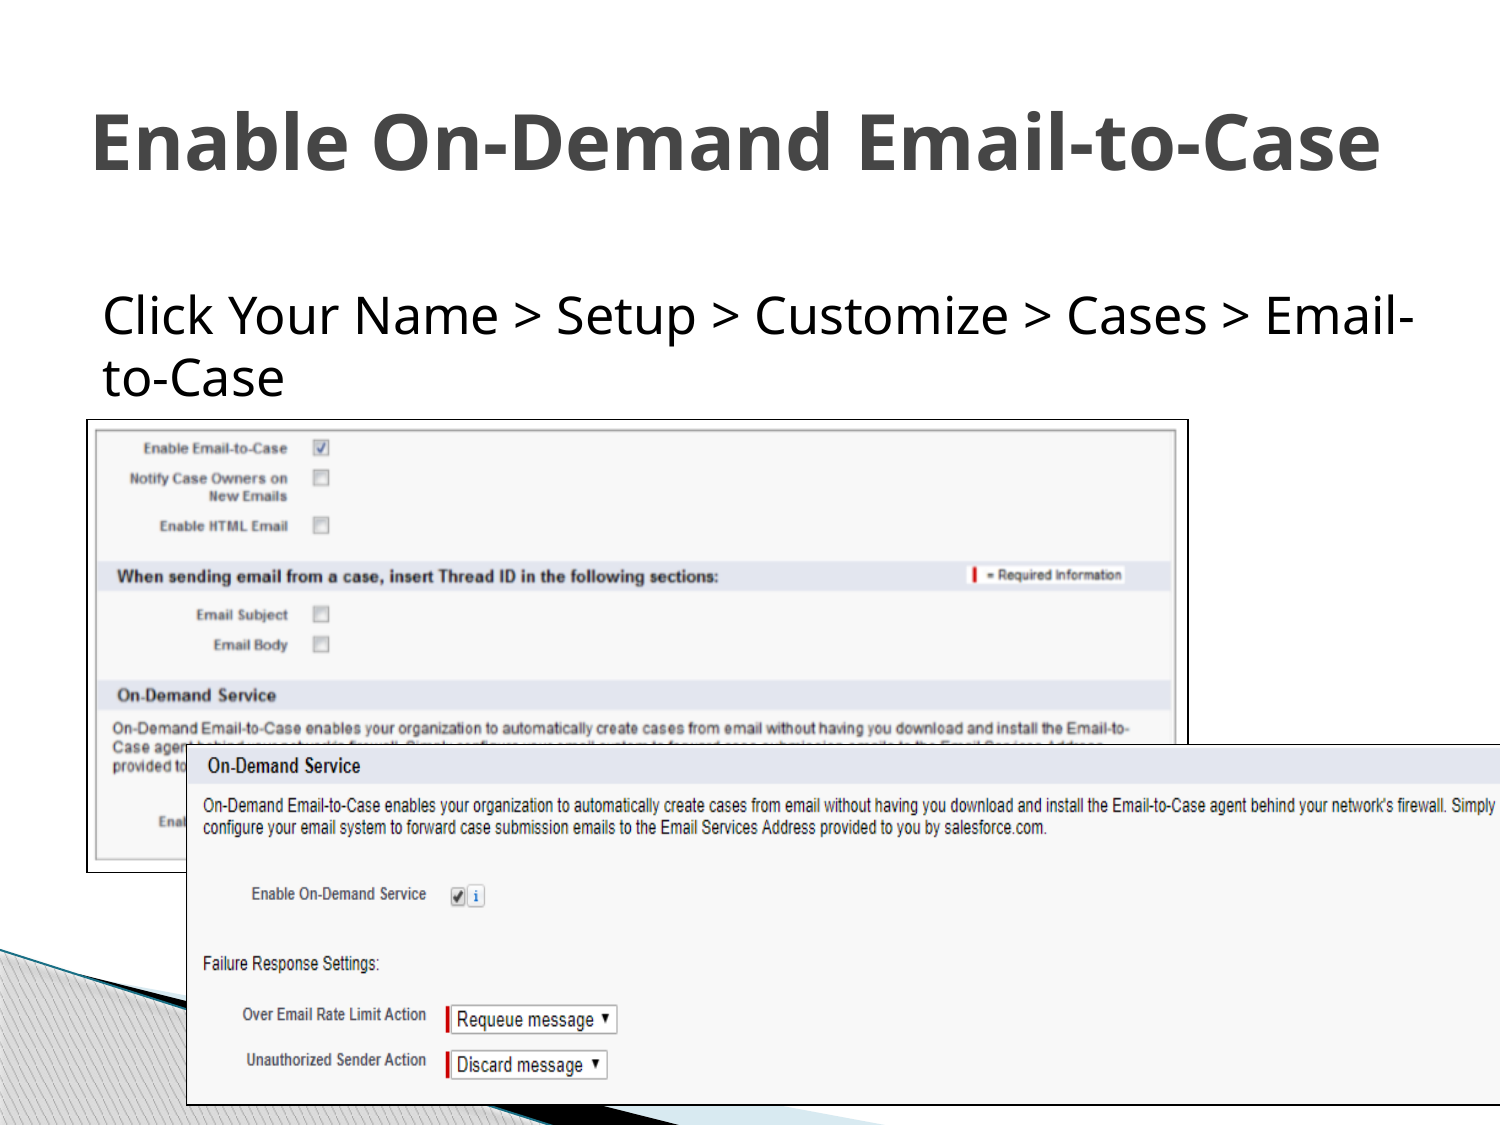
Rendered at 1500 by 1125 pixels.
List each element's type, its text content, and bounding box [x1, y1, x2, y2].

title Enable On-Demand Email-to-Case [75, 45, 1425, 233]
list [87, 419, 1188, 872]
picture [187, 744, 1500, 1105]
text_box Click Your Name > Setup > Customize > Cases > Email-to-Case [87, 274, 1488, 415]
